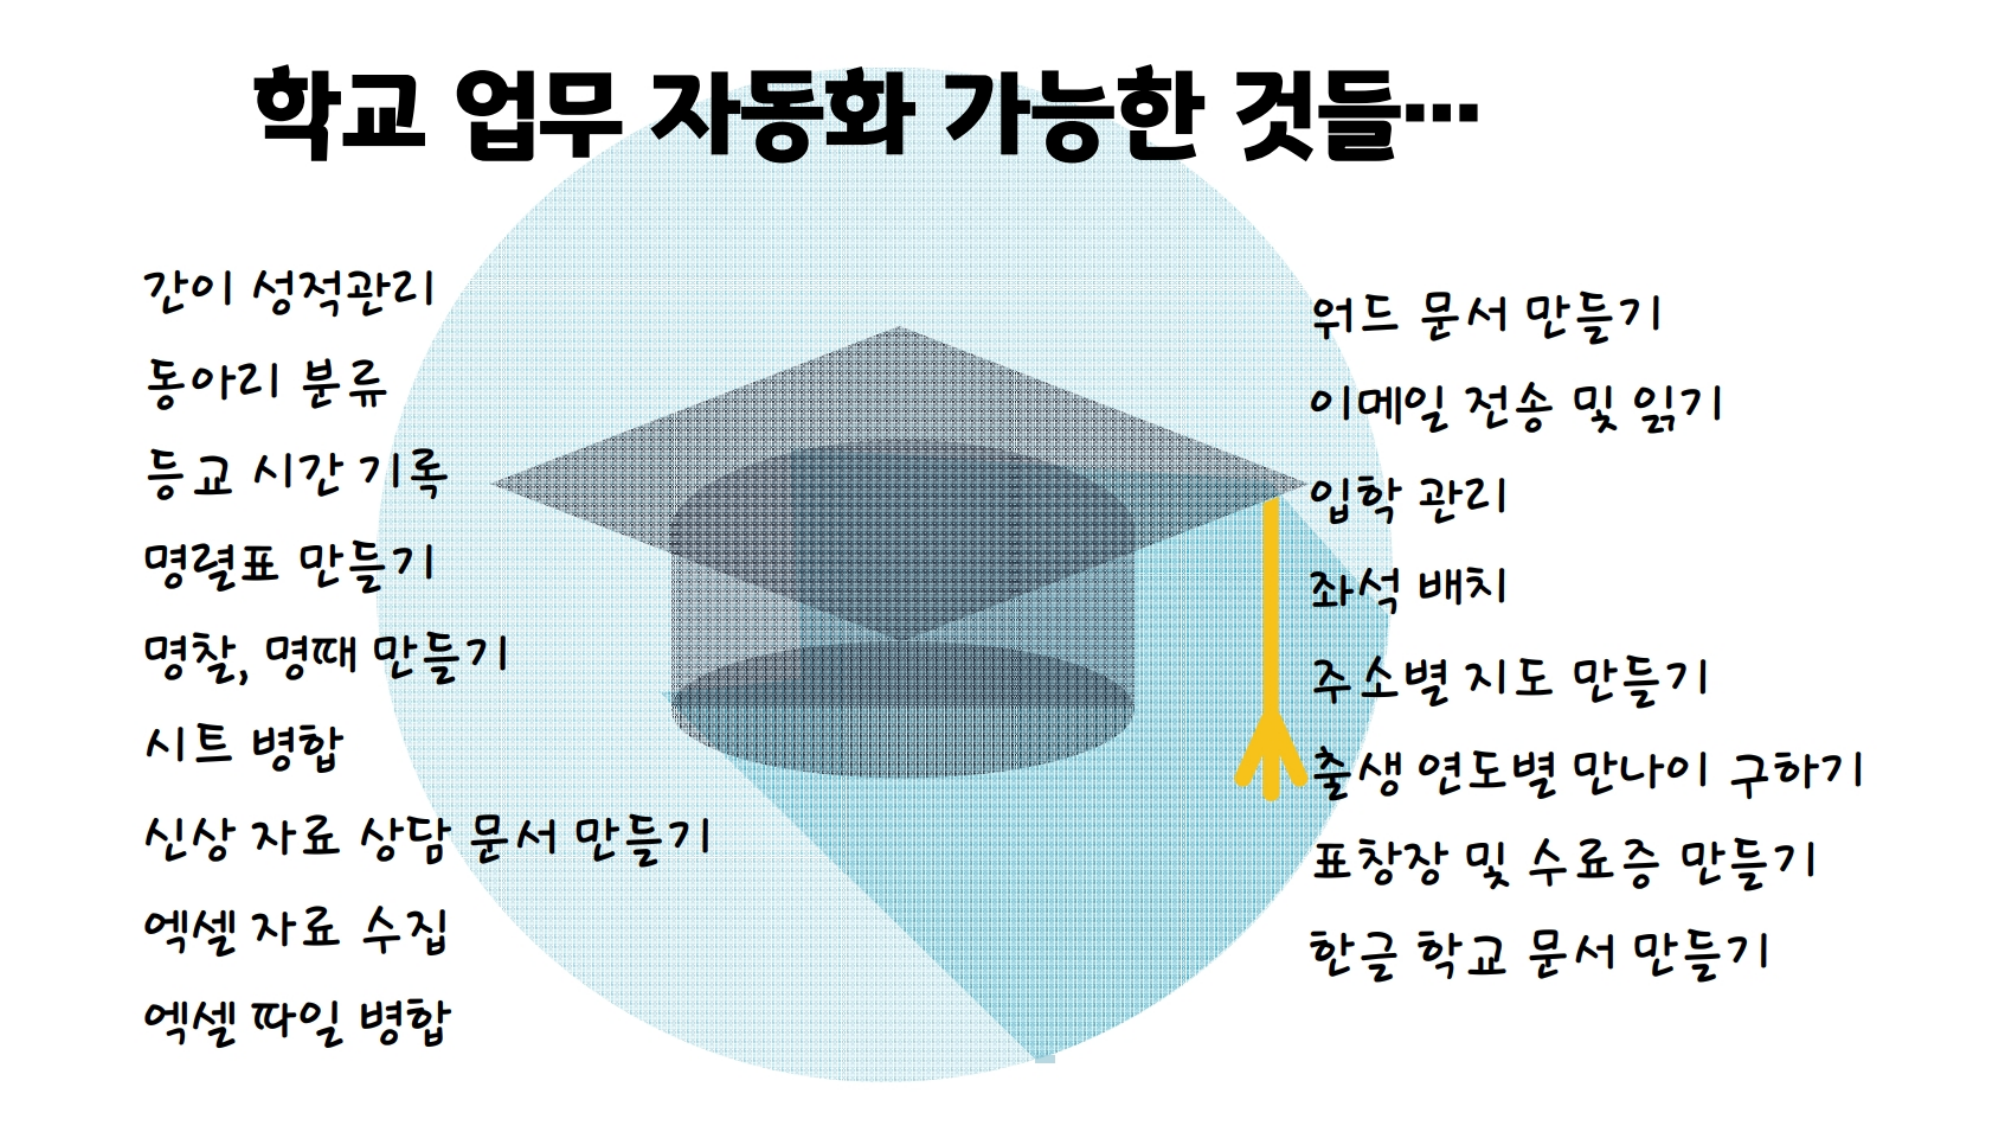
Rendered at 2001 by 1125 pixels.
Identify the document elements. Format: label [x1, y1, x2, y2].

list [0, 0, 1999, 1125]
